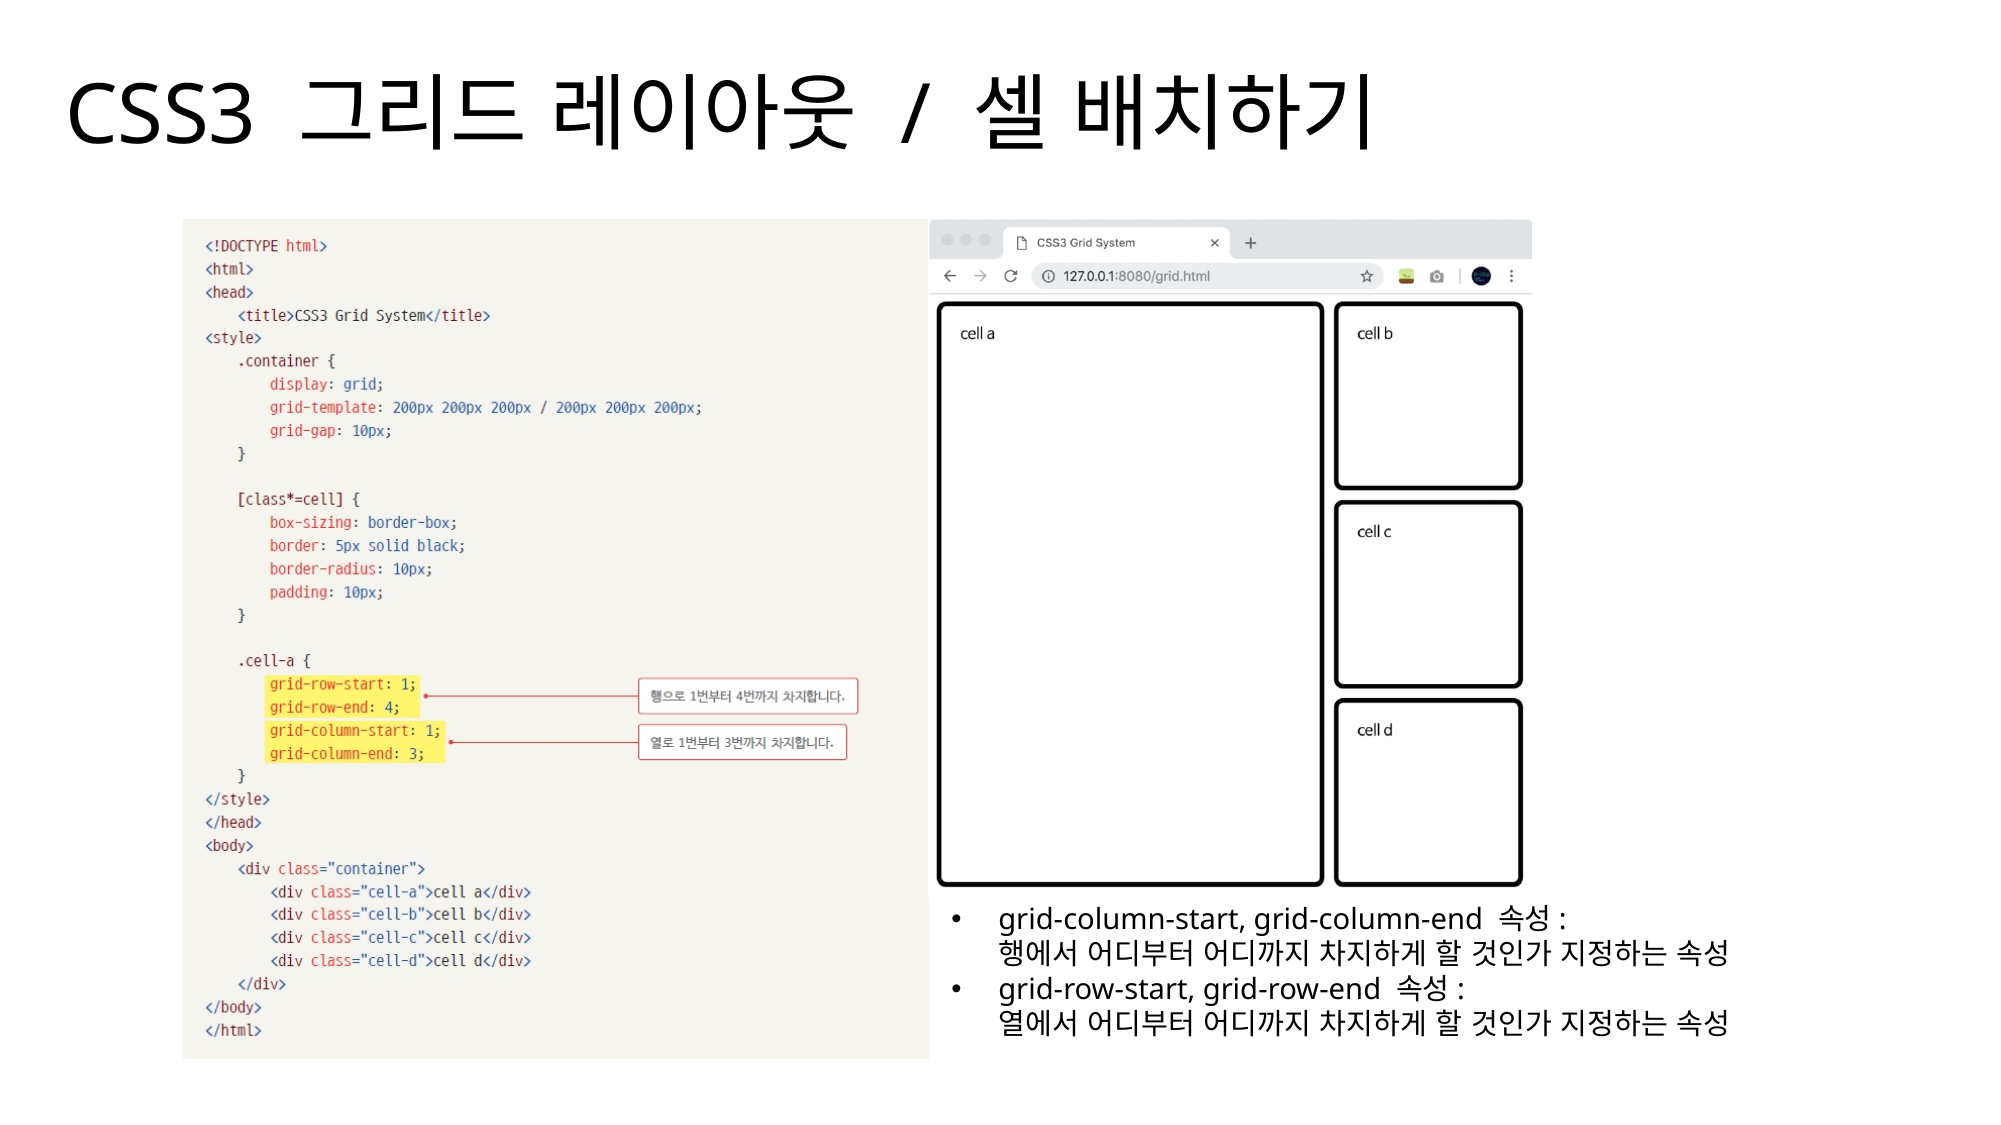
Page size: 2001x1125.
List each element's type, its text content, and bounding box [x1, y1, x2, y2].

picture [183, 219, 1532, 1059]
text_box grid-column-start, grid-column-end 속성: 행에서 어디부터 어디까지 차지하게 할 것인가 지정하는 속성 grid-row-start, grid-row-end 속성: 열에서 어디부터 어디까지 차지하게 할 것인가 지정하는 속성 [936, 893, 1747, 1048]
text_box CSS3 그리드 레이아웃 / 셀 배치하기 [50, 52, 1683, 168]
